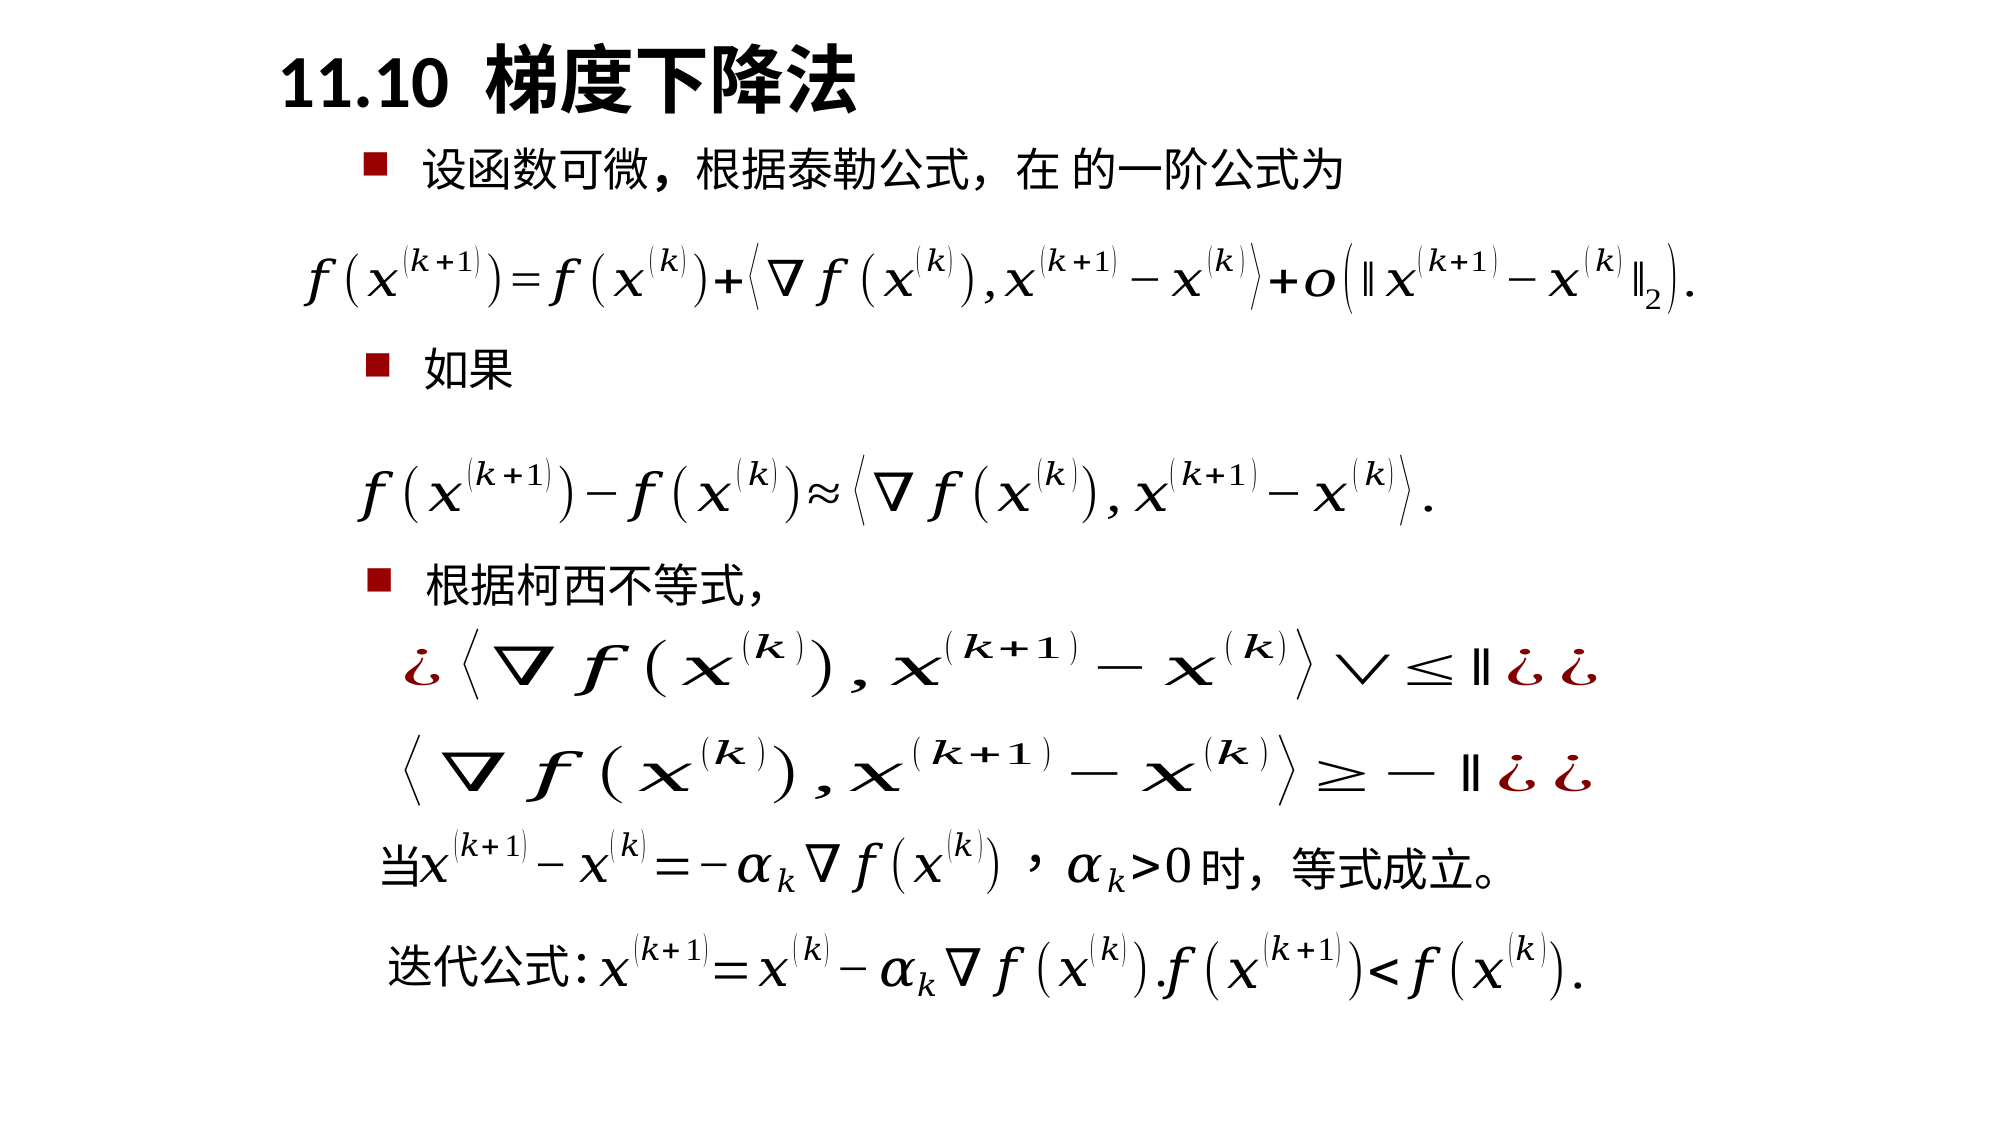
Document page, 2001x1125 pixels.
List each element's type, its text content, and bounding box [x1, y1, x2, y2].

text_box 根据柯西不等式， [353, 548, 1650, 649]
text_box 11.10 梯度下降法 [262, 24, 1508, 150]
text_box 迭代公式： [387, 937, 813, 993]
text_box 当 [377, 837, 541, 893]
text_box [337, 753, 750, 809]
text_box 时，等式成立。 [1200, 840, 1625, 896]
